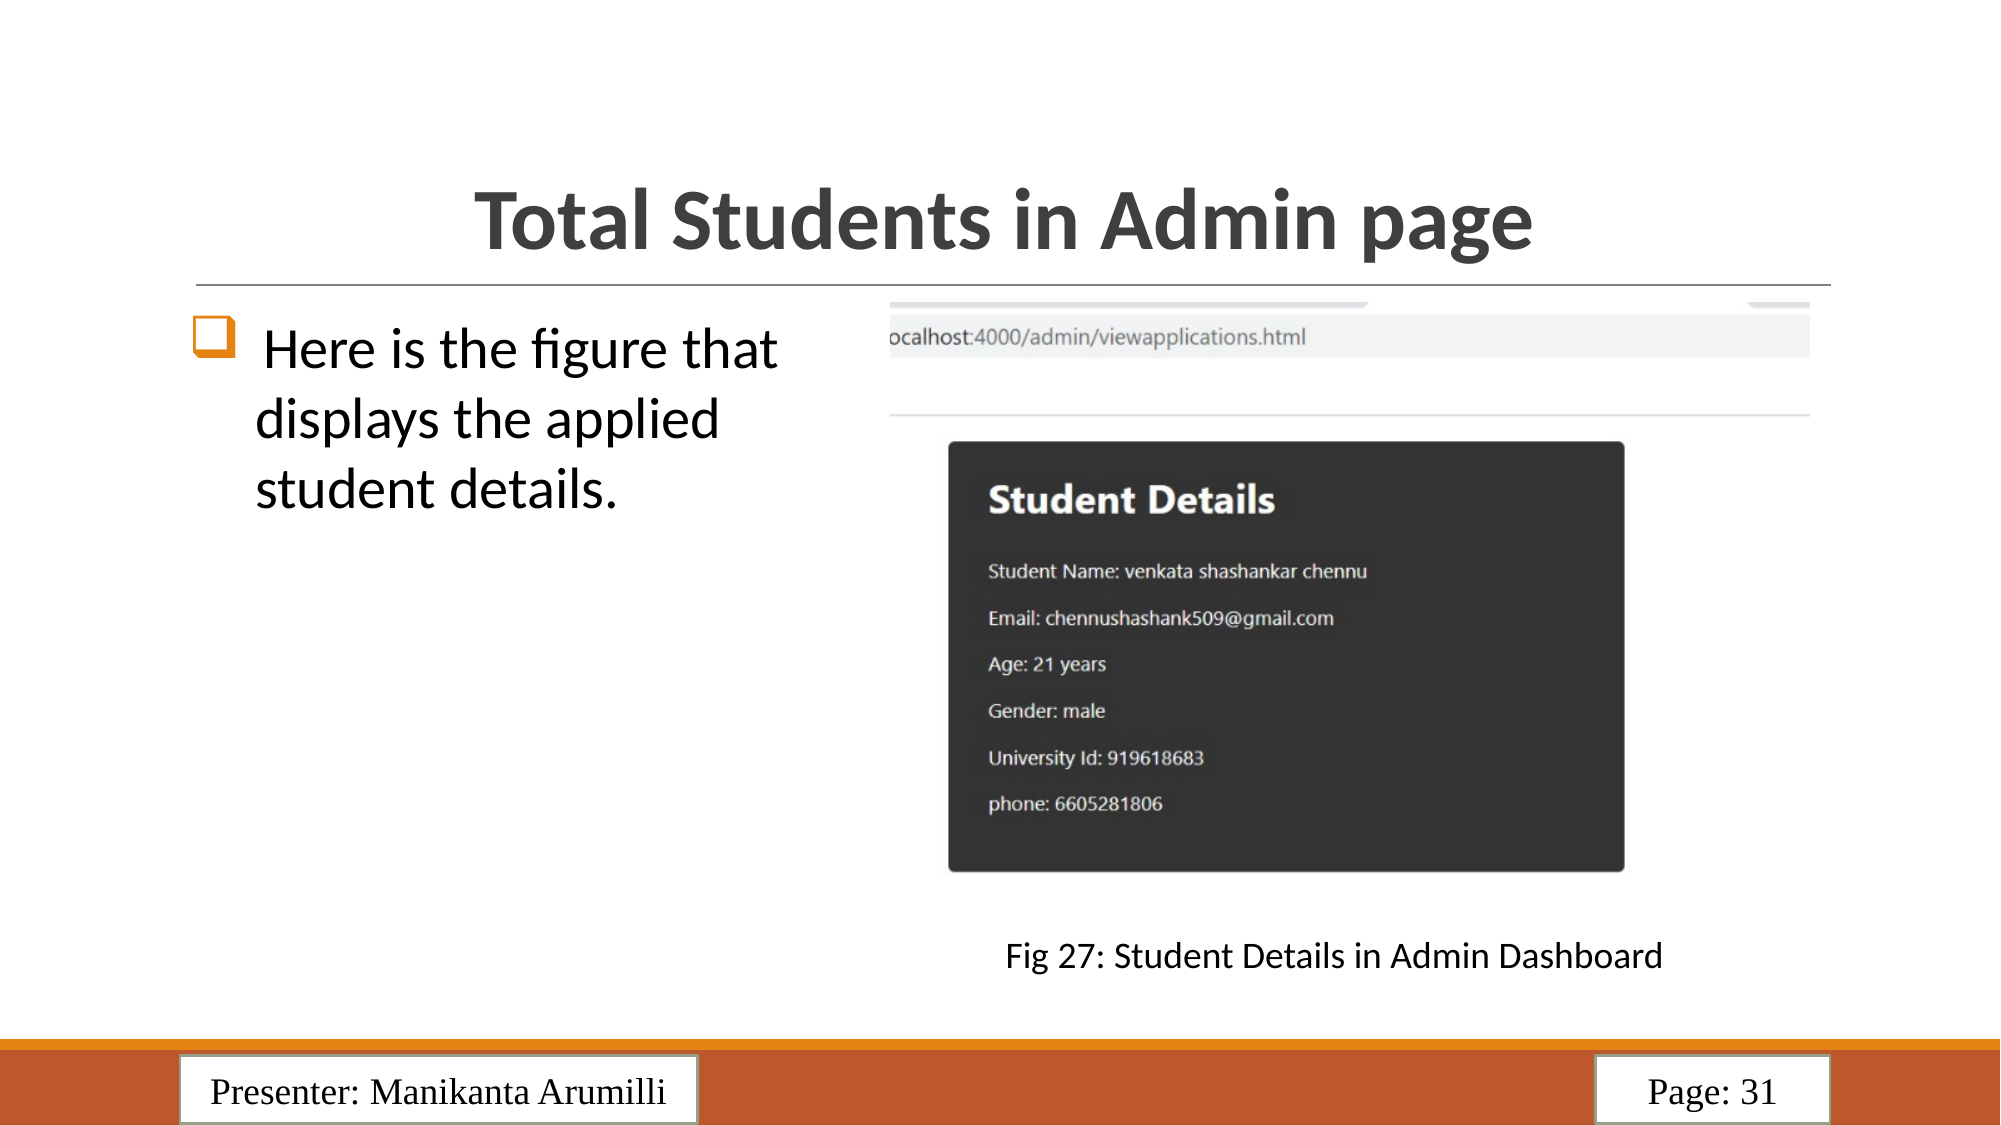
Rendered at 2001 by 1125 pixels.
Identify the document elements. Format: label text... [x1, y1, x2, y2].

text_box Page: 31 [1595, 1055, 1830, 1124]
text_box Presenter: Manikanta Arumilli [179, 1055, 698, 1124]
list Here is the figure that displays the applied student details. [180, 302, 1830, 992]
title Total Students in Admin page [180, 147, 1830, 275]
text_box Fig 27: Student Details in Admin Dashboard [990, 915, 1820, 991]
picture [889, 302, 1811, 916]
